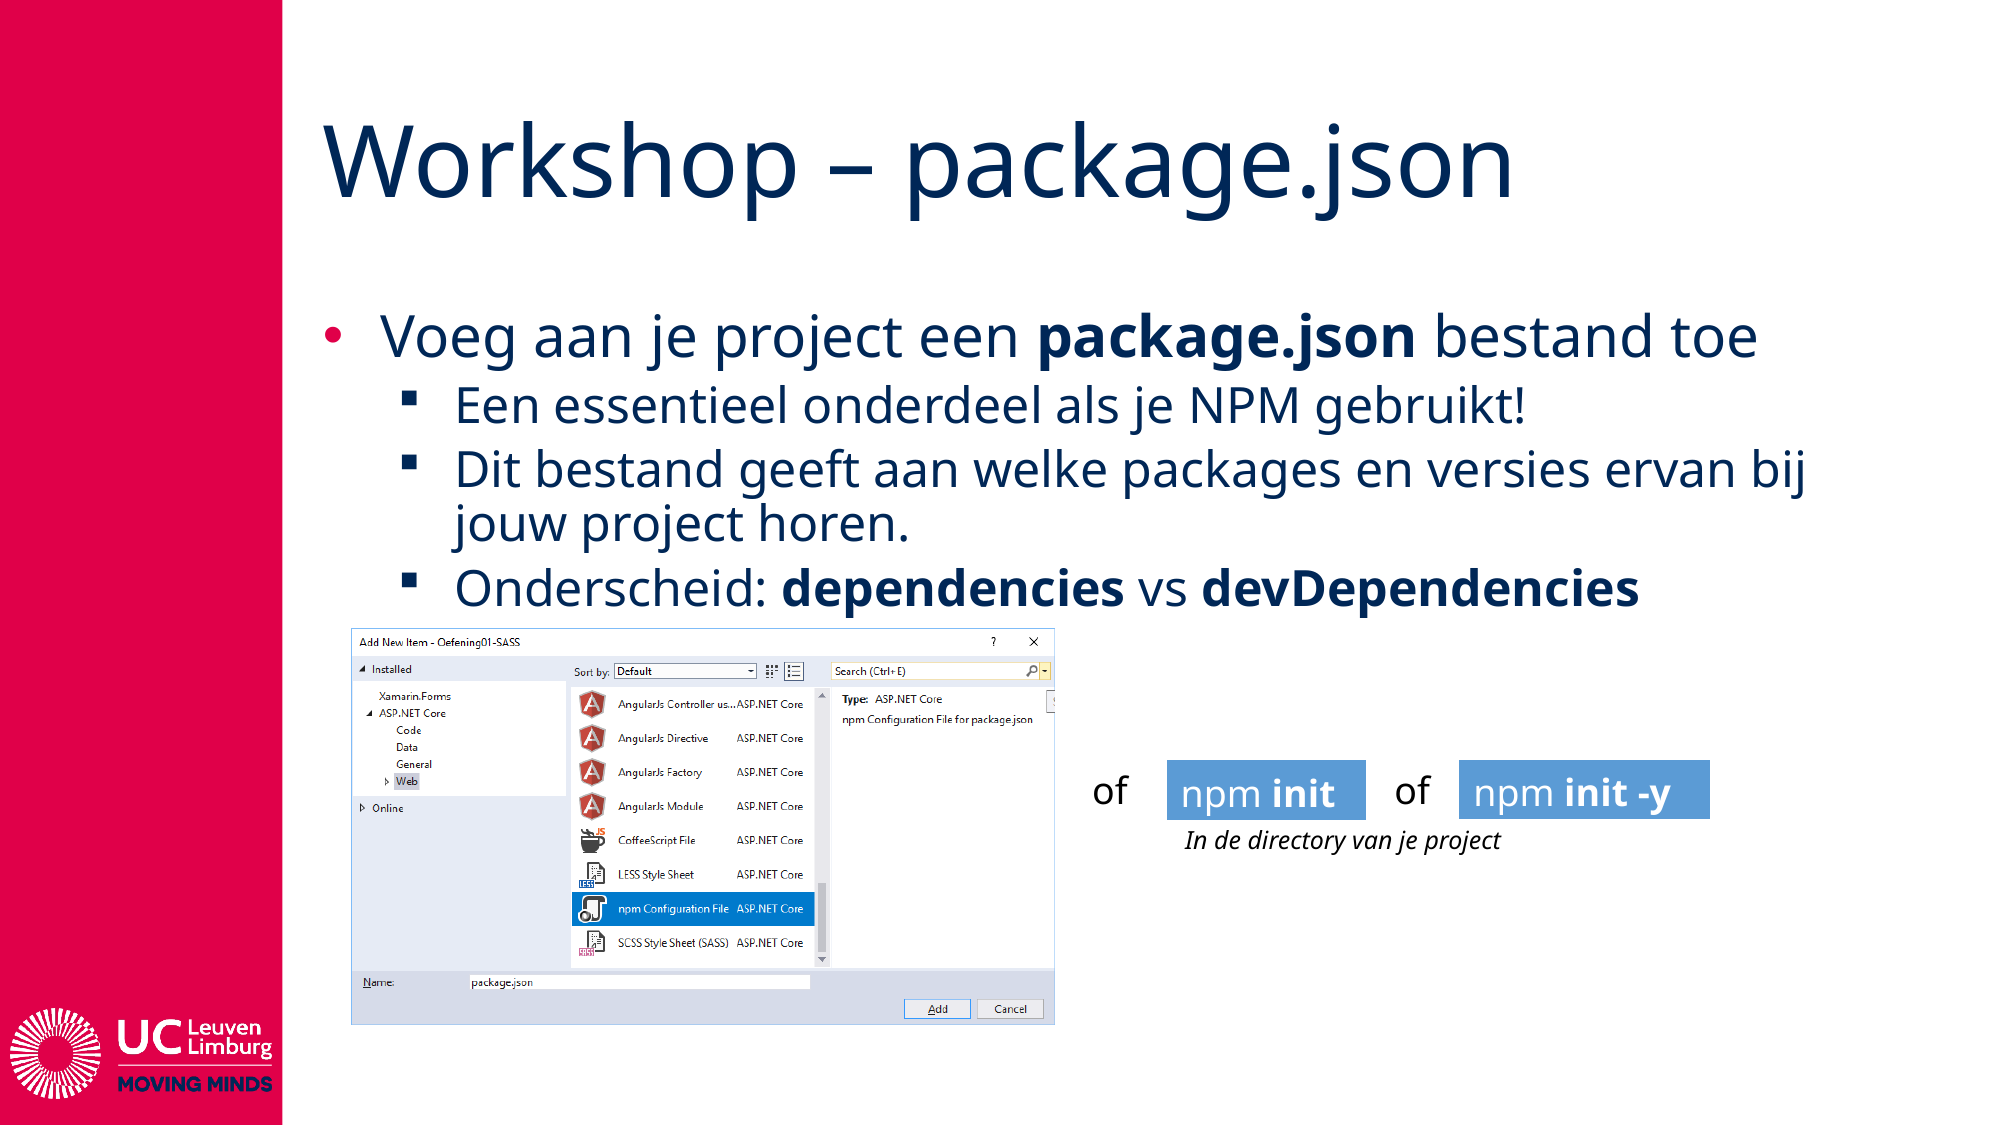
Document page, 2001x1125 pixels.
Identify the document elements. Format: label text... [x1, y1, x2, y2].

text_box of [1077, 759, 1143, 820]
table_header npm init [1167, 760, 1366, 820]
title Workshop – package.json [307, 59, 1940, 271]
text_box In de directory van je project [1170, 817, 1517, 863]
text_box of [1379, 759, 1445, 820]
list Voeg aan je project een package.json bestand toe Een essentieel onderdeel als je NPM gebruikt! Dit bestand geeft aan welke packages en versies ervan bij jouw project horen. Onderscheid: dependencies vs devDependencies [307, 299, 1940, 996]
picture [10, 1008, 272, 1099]
table_header npm init -y [1459, 760, 1710, 819]
picture [351, 628, 1055, 1025]
